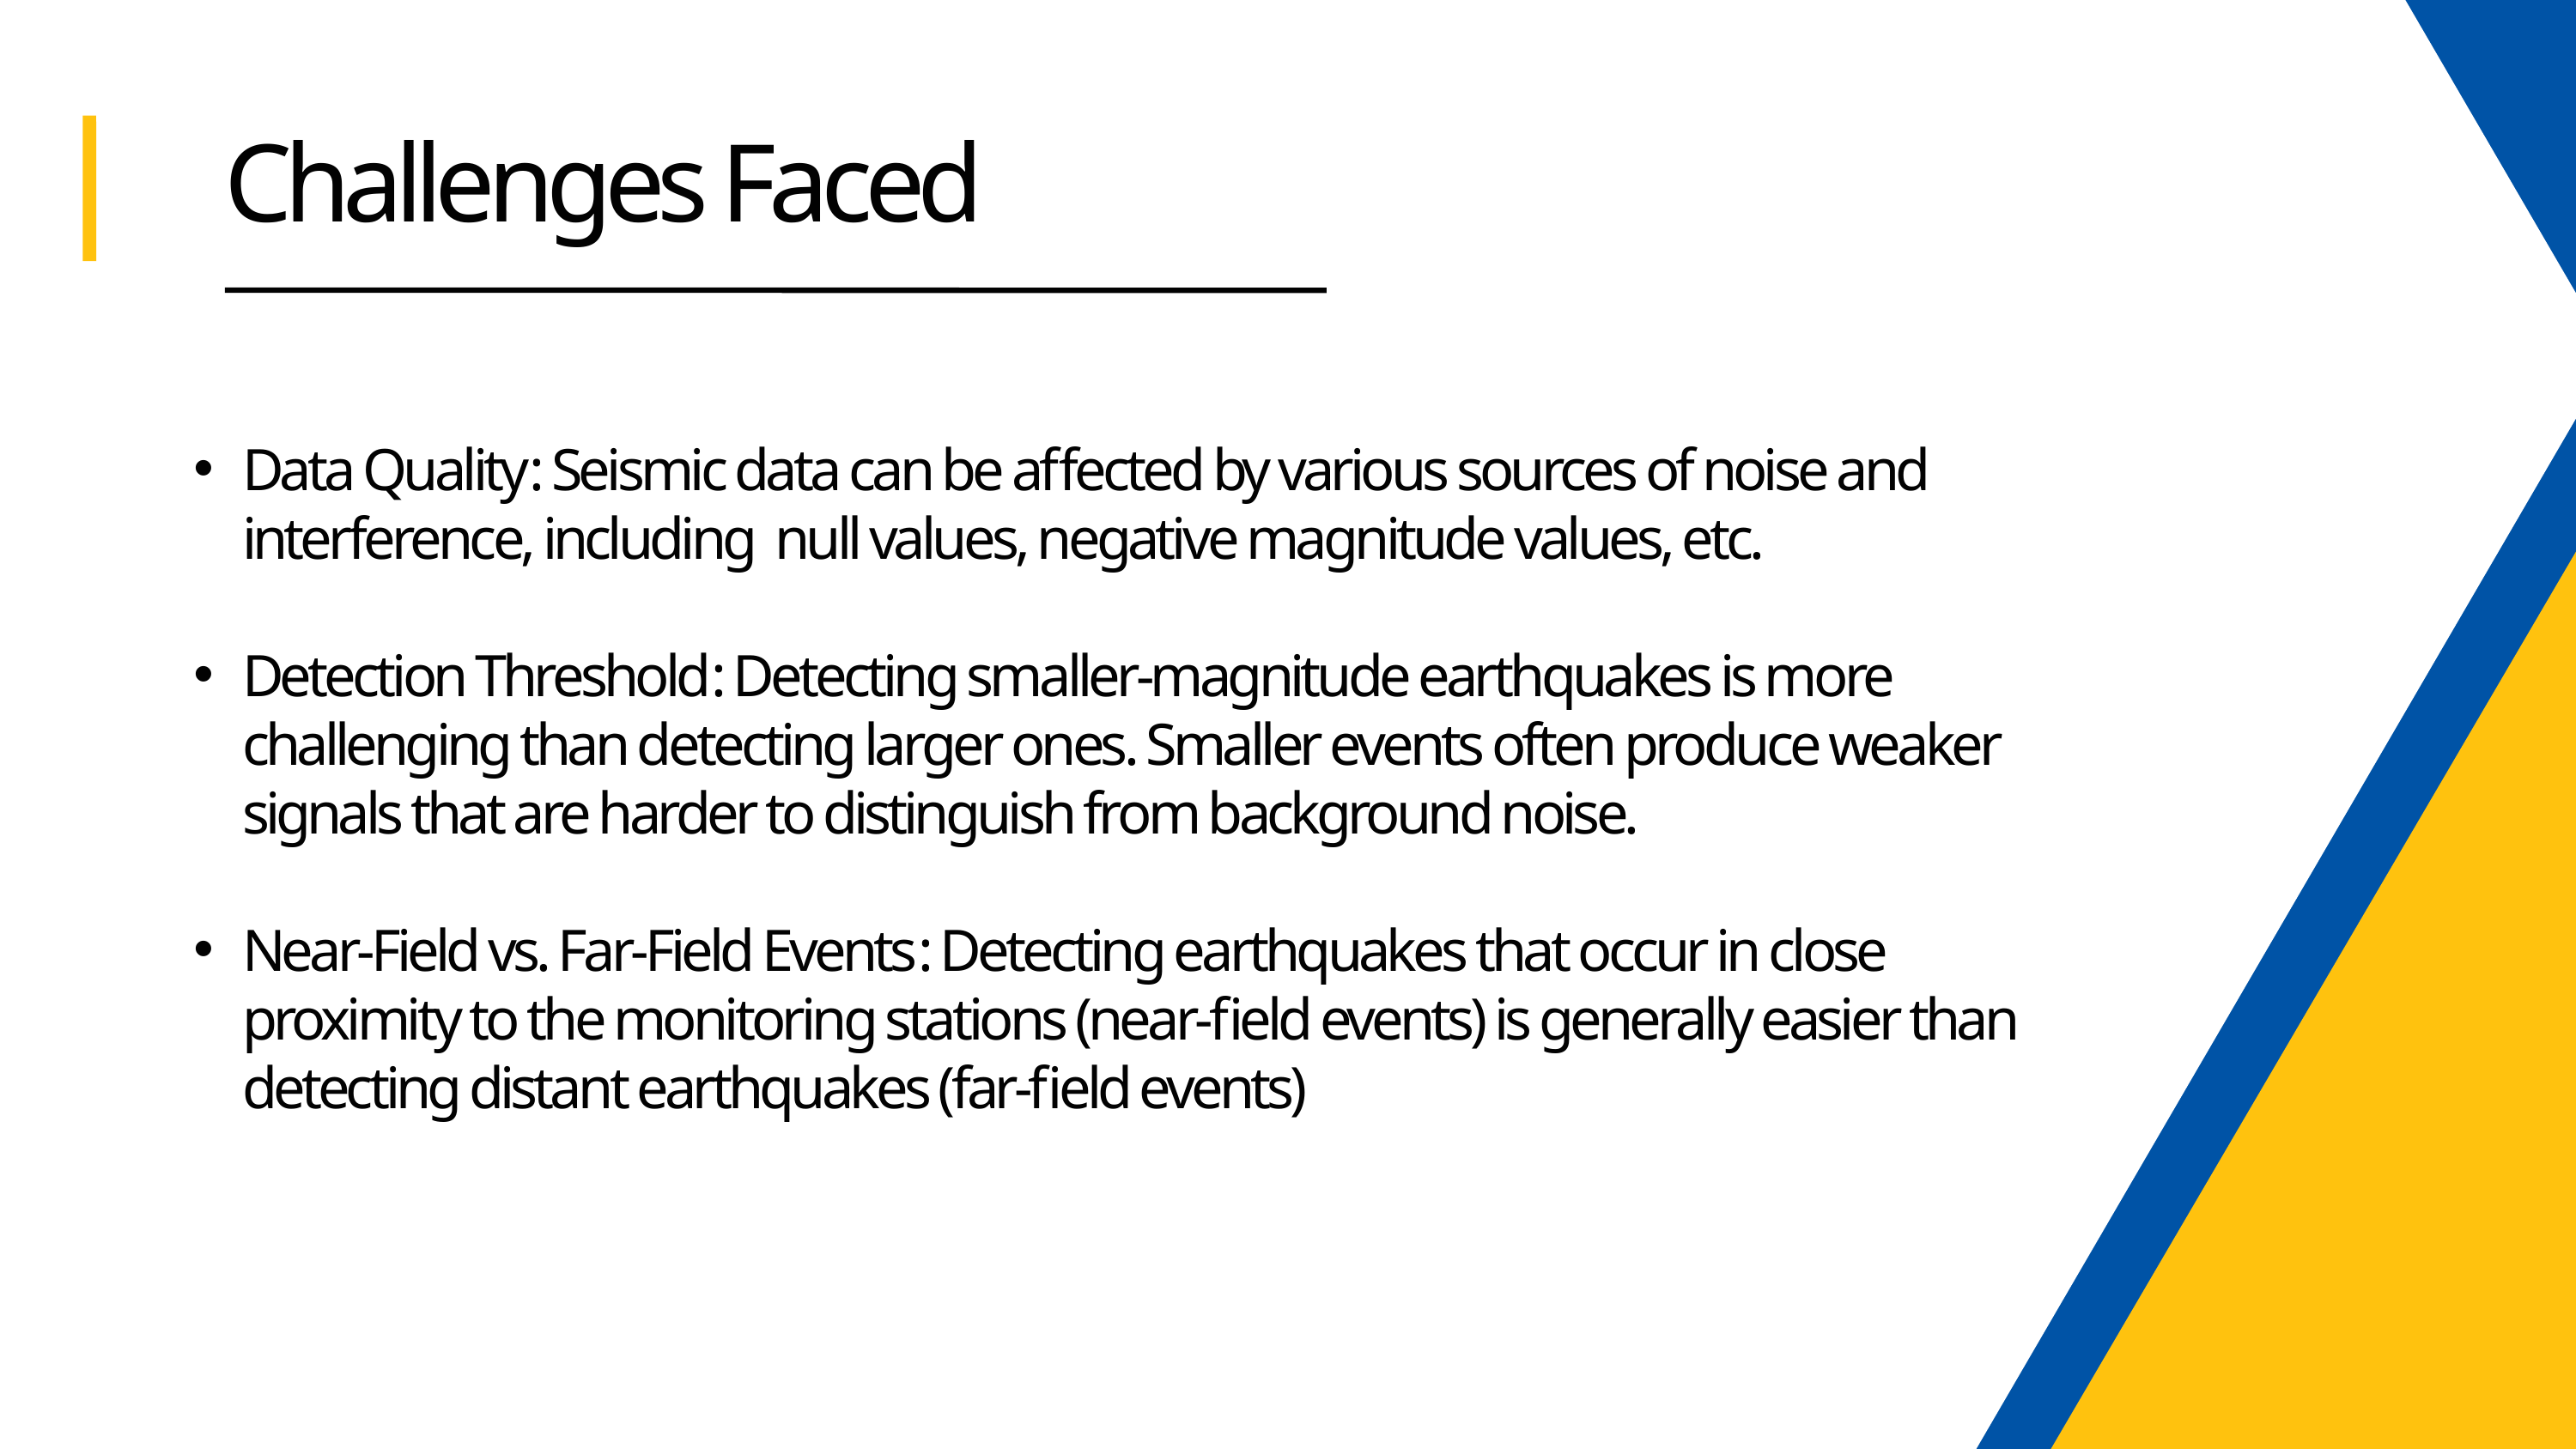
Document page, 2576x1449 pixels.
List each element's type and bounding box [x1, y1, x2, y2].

text_box [0, 0, 2576, 1449]
